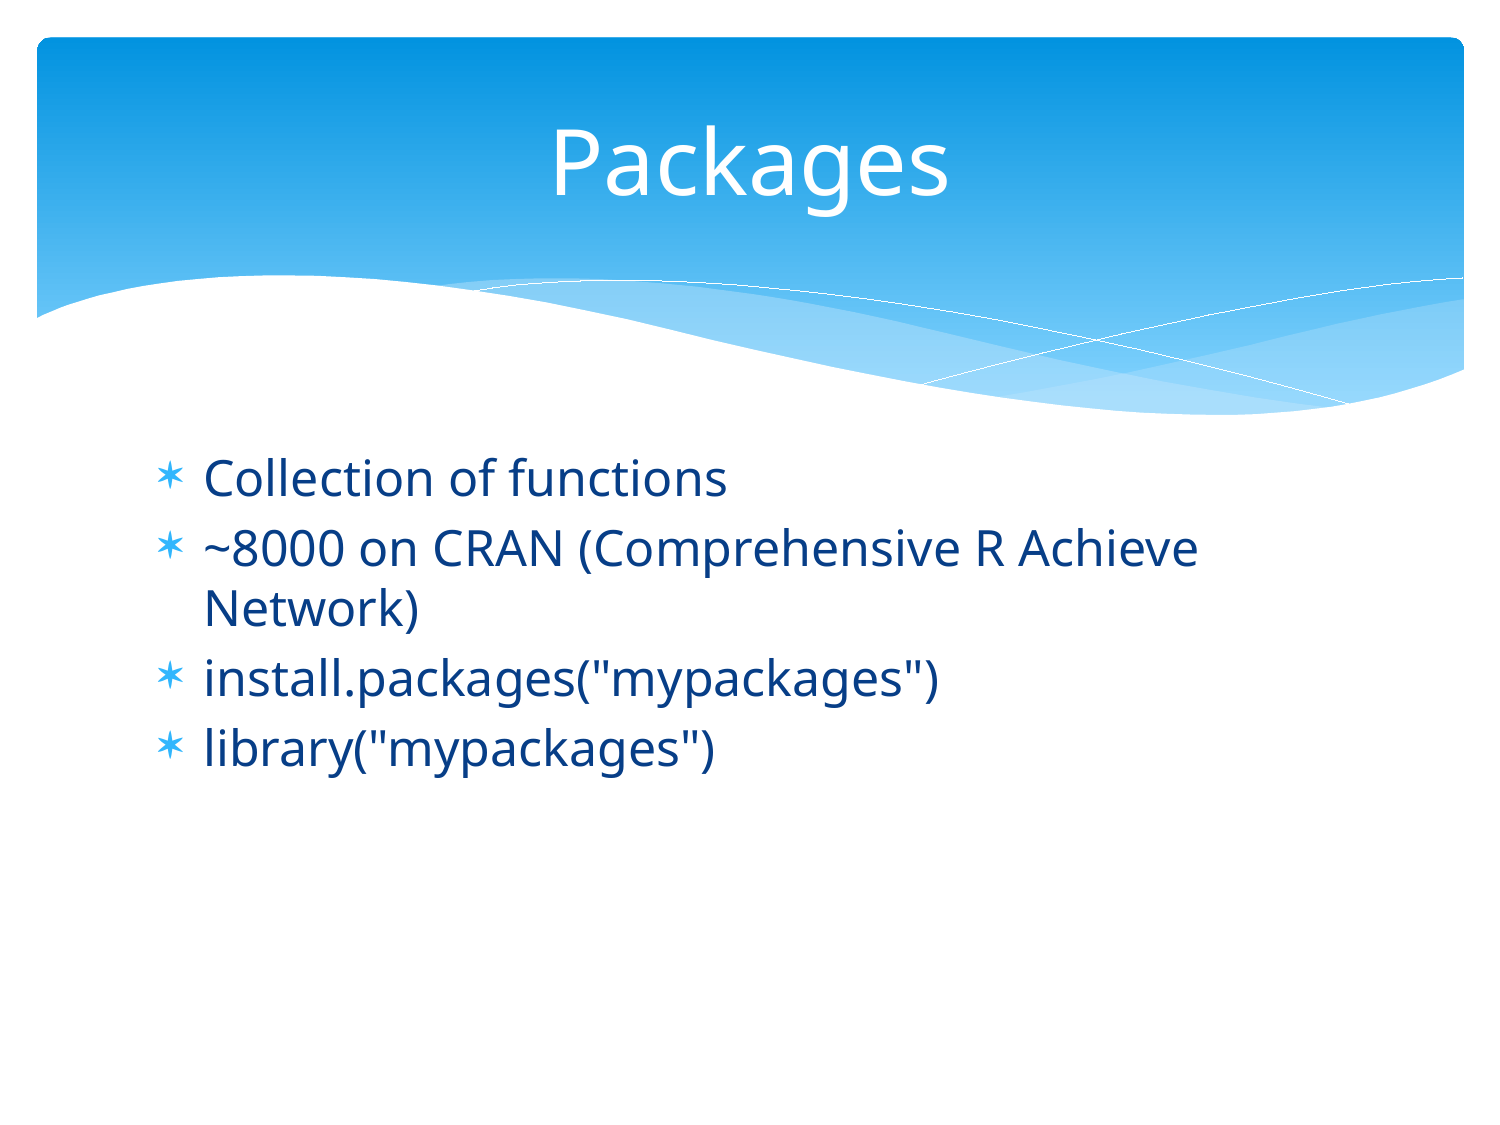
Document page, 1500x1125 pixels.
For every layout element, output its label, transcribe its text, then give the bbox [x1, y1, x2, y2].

title Packages [75, 55, 1425, 261]
list Collection of functions ~8000 on CRAN (Comprehensive R Achieve Network) install.packages("mypackages") library("mypackages") [143, 438, 1359, 1005]
